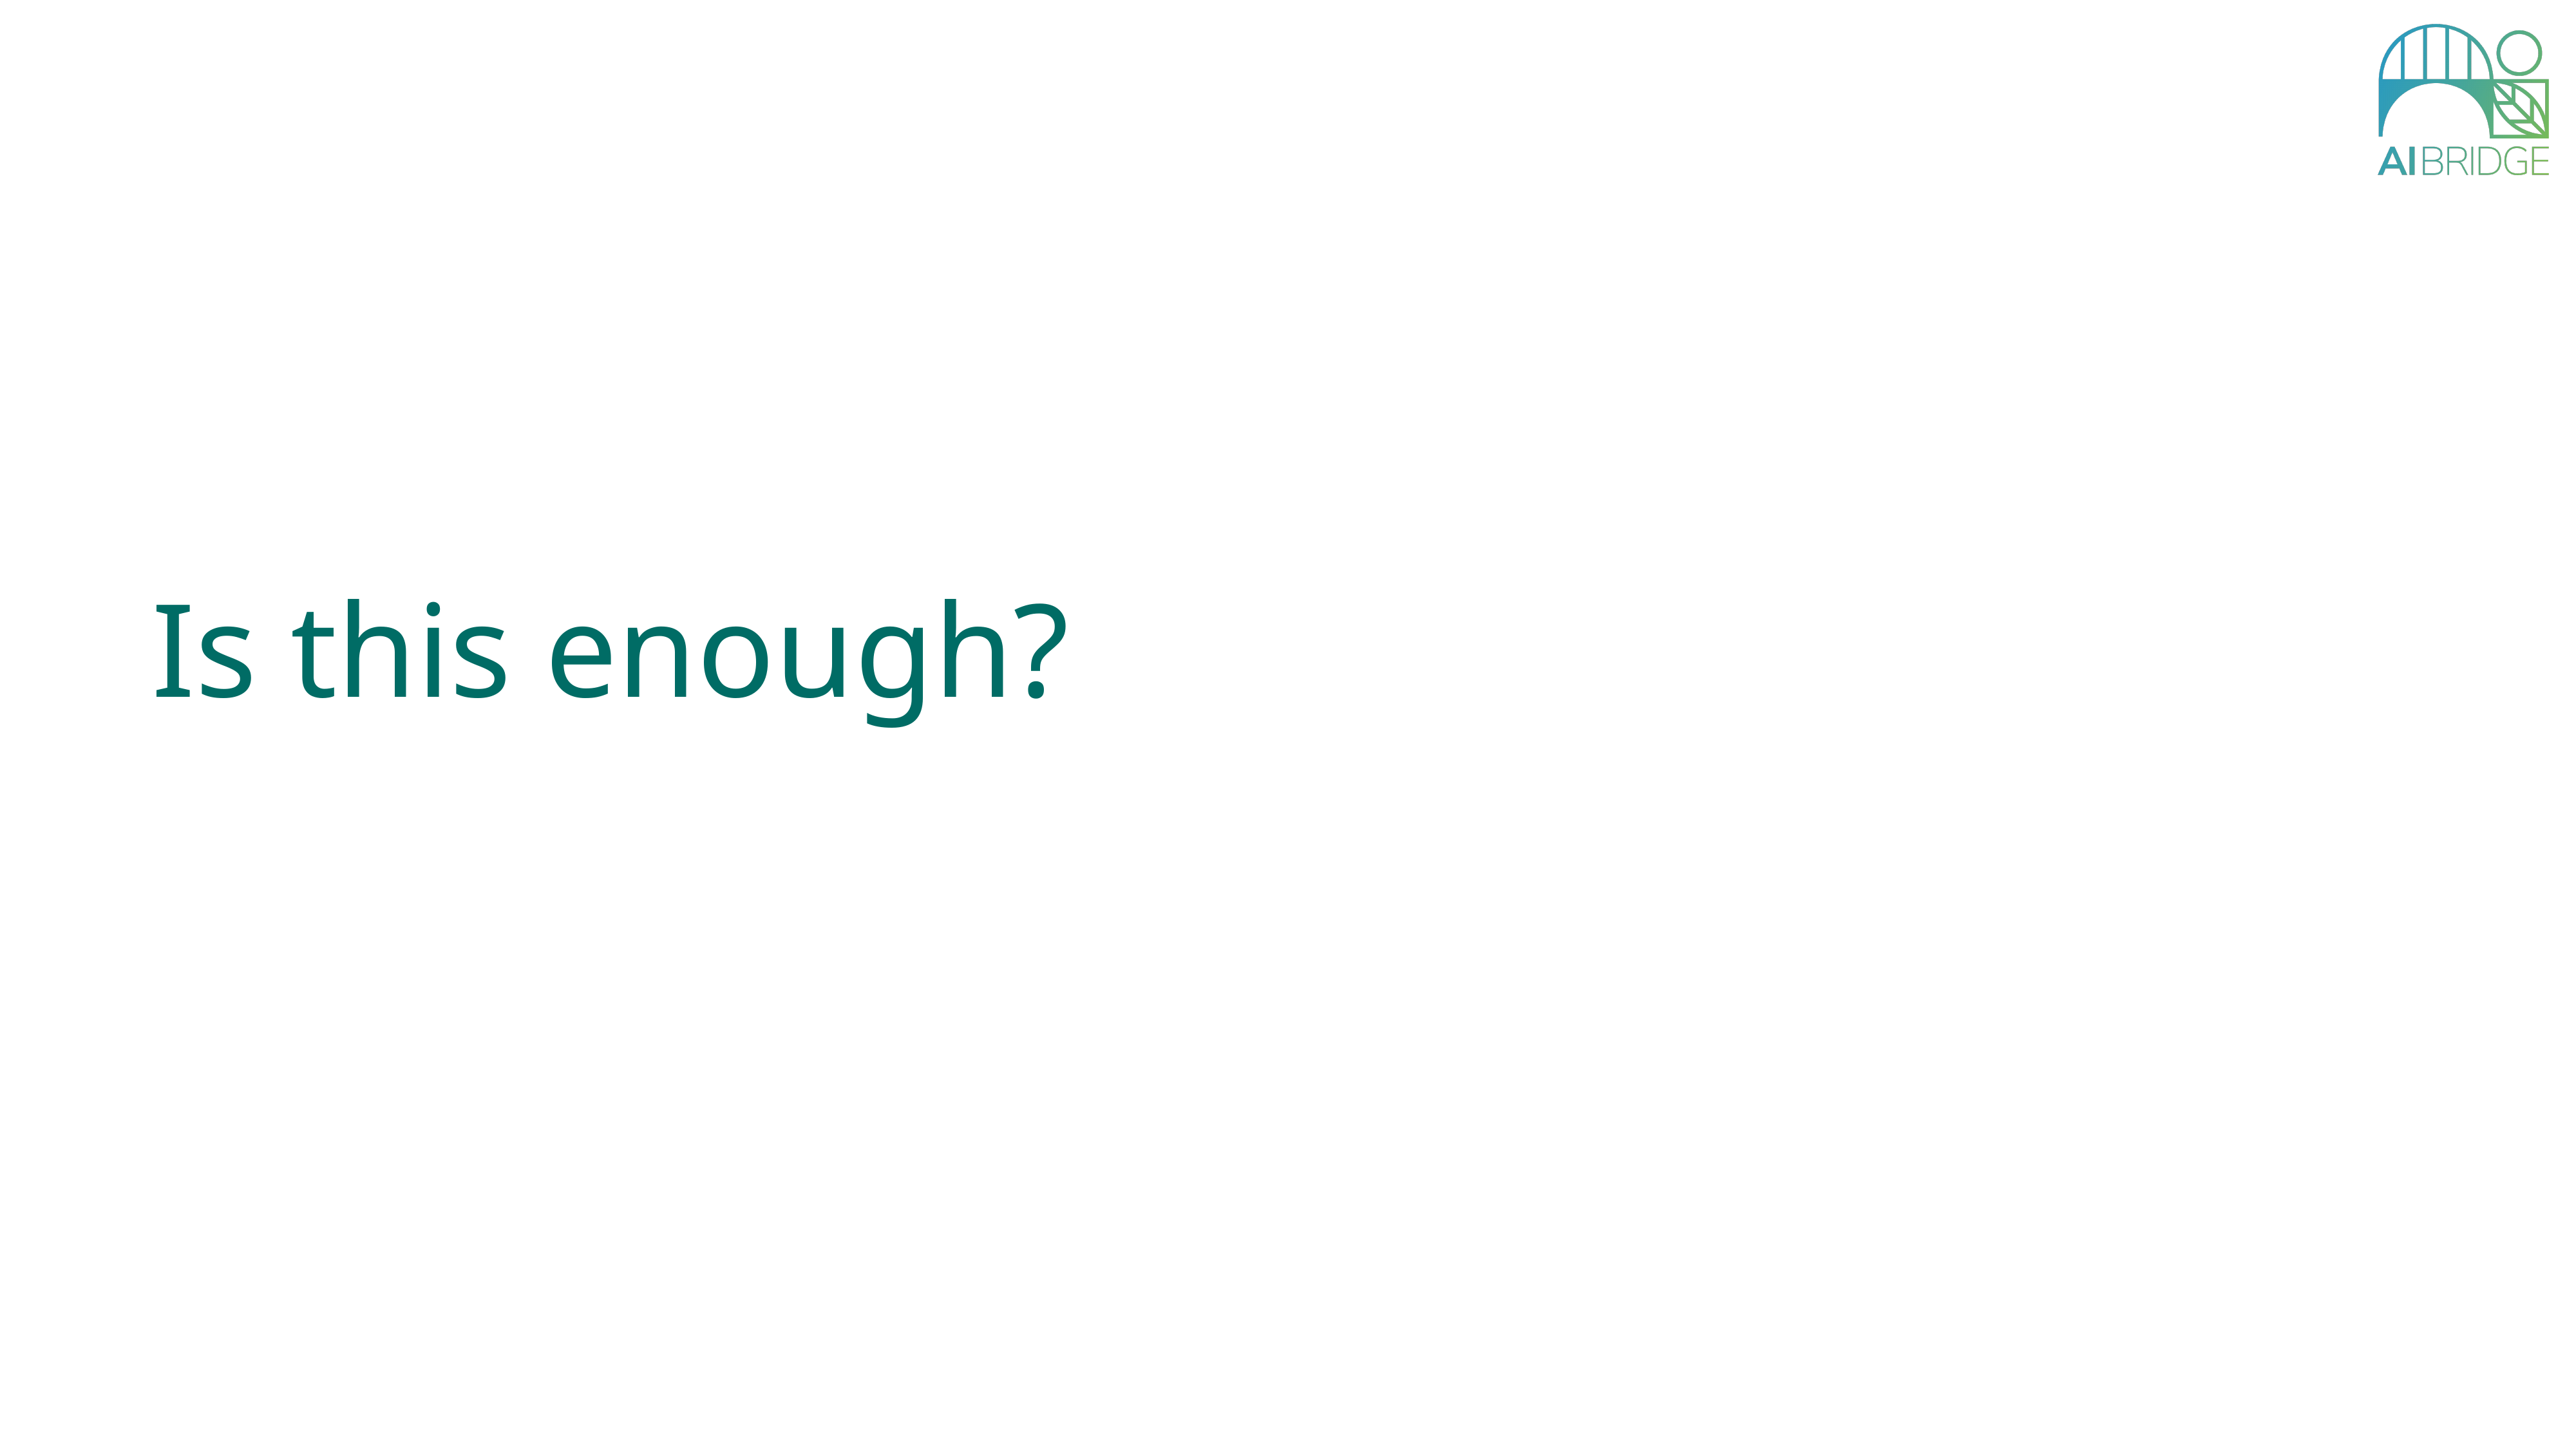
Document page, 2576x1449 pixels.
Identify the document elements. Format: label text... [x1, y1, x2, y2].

picture [2378, 24, 2549, 175]
text_box Is this enough? [126, 542, 2450, 749]
